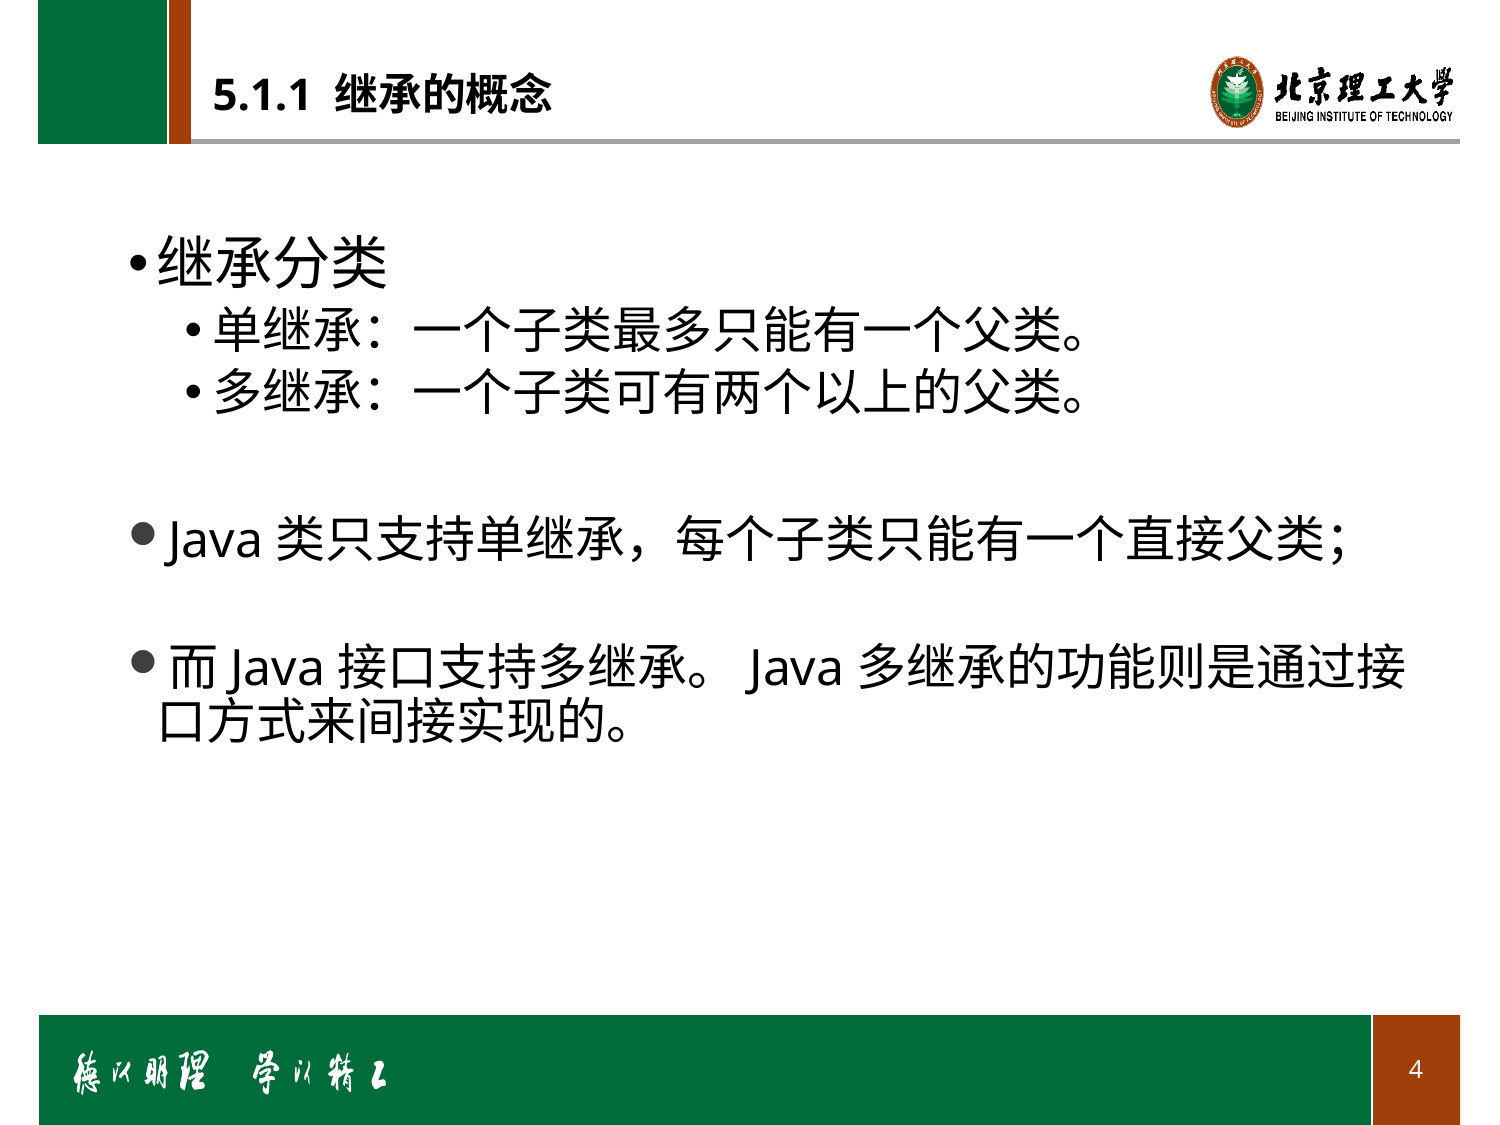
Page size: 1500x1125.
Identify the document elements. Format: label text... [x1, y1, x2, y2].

title 5.1.1 继承的概念 [197, 64, 1262, 128]
picture [1210, 56, 1453, 128]
list 继承分类 单继承：一个子类最多只能有一个父类。 多继承：一个子类可有两个以上的父类。 Java类只支持单继承，每个子类只能有一个直接父类； 而Java接口支持多继承。Java多继承的功能则是通过接口方式来间接实现的。 [113, 227, 1464, 970]
